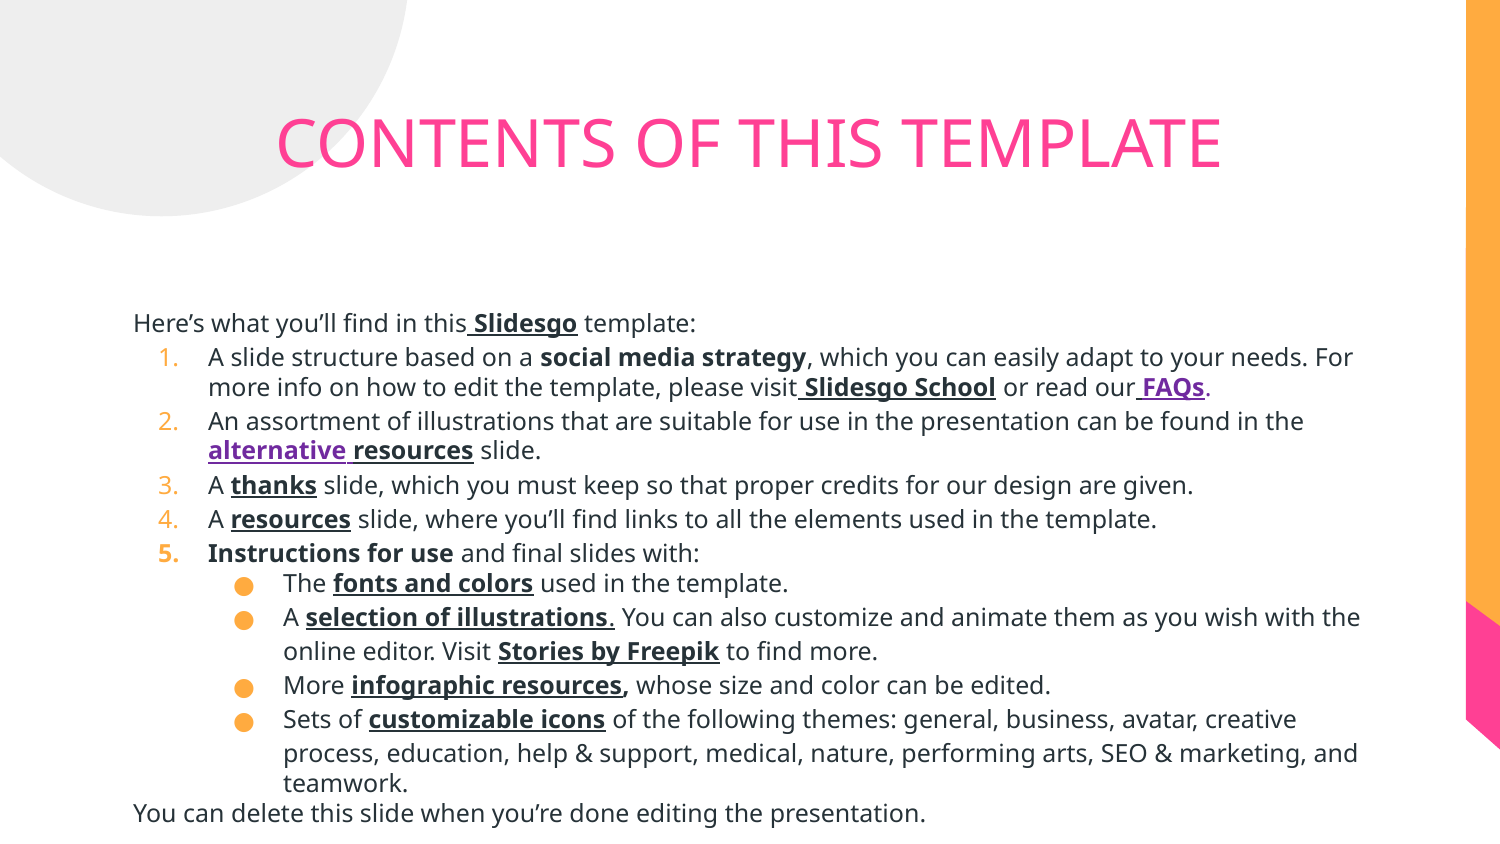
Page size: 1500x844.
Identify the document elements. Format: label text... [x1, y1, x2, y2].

title CONTENTS OF THIS TEMPLATE [118, 85, 1382, 180]
list Here’s what you’ll find in this Slidesgo template: A slide structure based on a social media strategy, which you can easily adapt to your needs. For more info on how to edit the template, please visit Slidesgo School or read our FAQs. An assortment of illustrations that are suitable for use in the presentation can be found in the alternative resources slide. A thanks slide, which you must keep so that proper credits for our design are given. A resources slide, where you’ll find links to all the elements used in the template. Instructions for use and final slides with: The fonts and colors used in the template. A selection of illustrations. You can also customize and animate them as you wish with the online editor. Visit Stories by Freepik to find more. More infographic resources, whose size and color can be edited. Sets of customizable icons of the following themes: general, business, avatar, creative process, education, help & support, medical, nature, performing arts, SEO & marketing, and teamwork. You can delete this slide when you’re done editing the presentation. [118, 292, 1382, 750]
